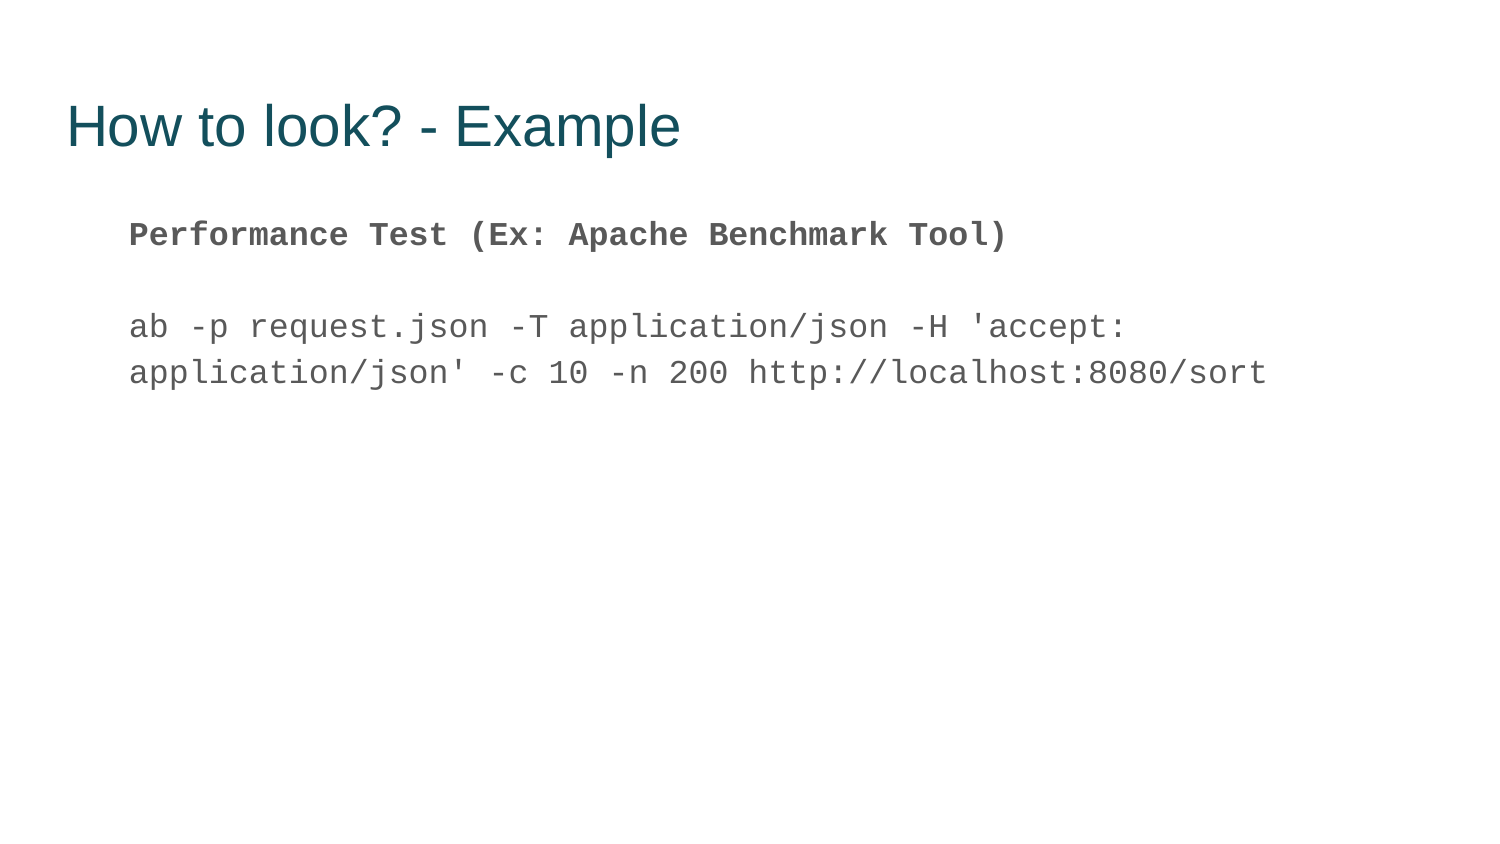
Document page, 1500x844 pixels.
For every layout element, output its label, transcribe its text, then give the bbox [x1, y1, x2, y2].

text_box Performance Test (Ex: Apache Benchmark Tool) ab -p request.json -T application/json -H 'accept: application/json' -c 10 -n 200 http://localhost:8080/sort [114, 175, 1449, 422]
title How to look? - Example [51, 72, 1449, 167]
